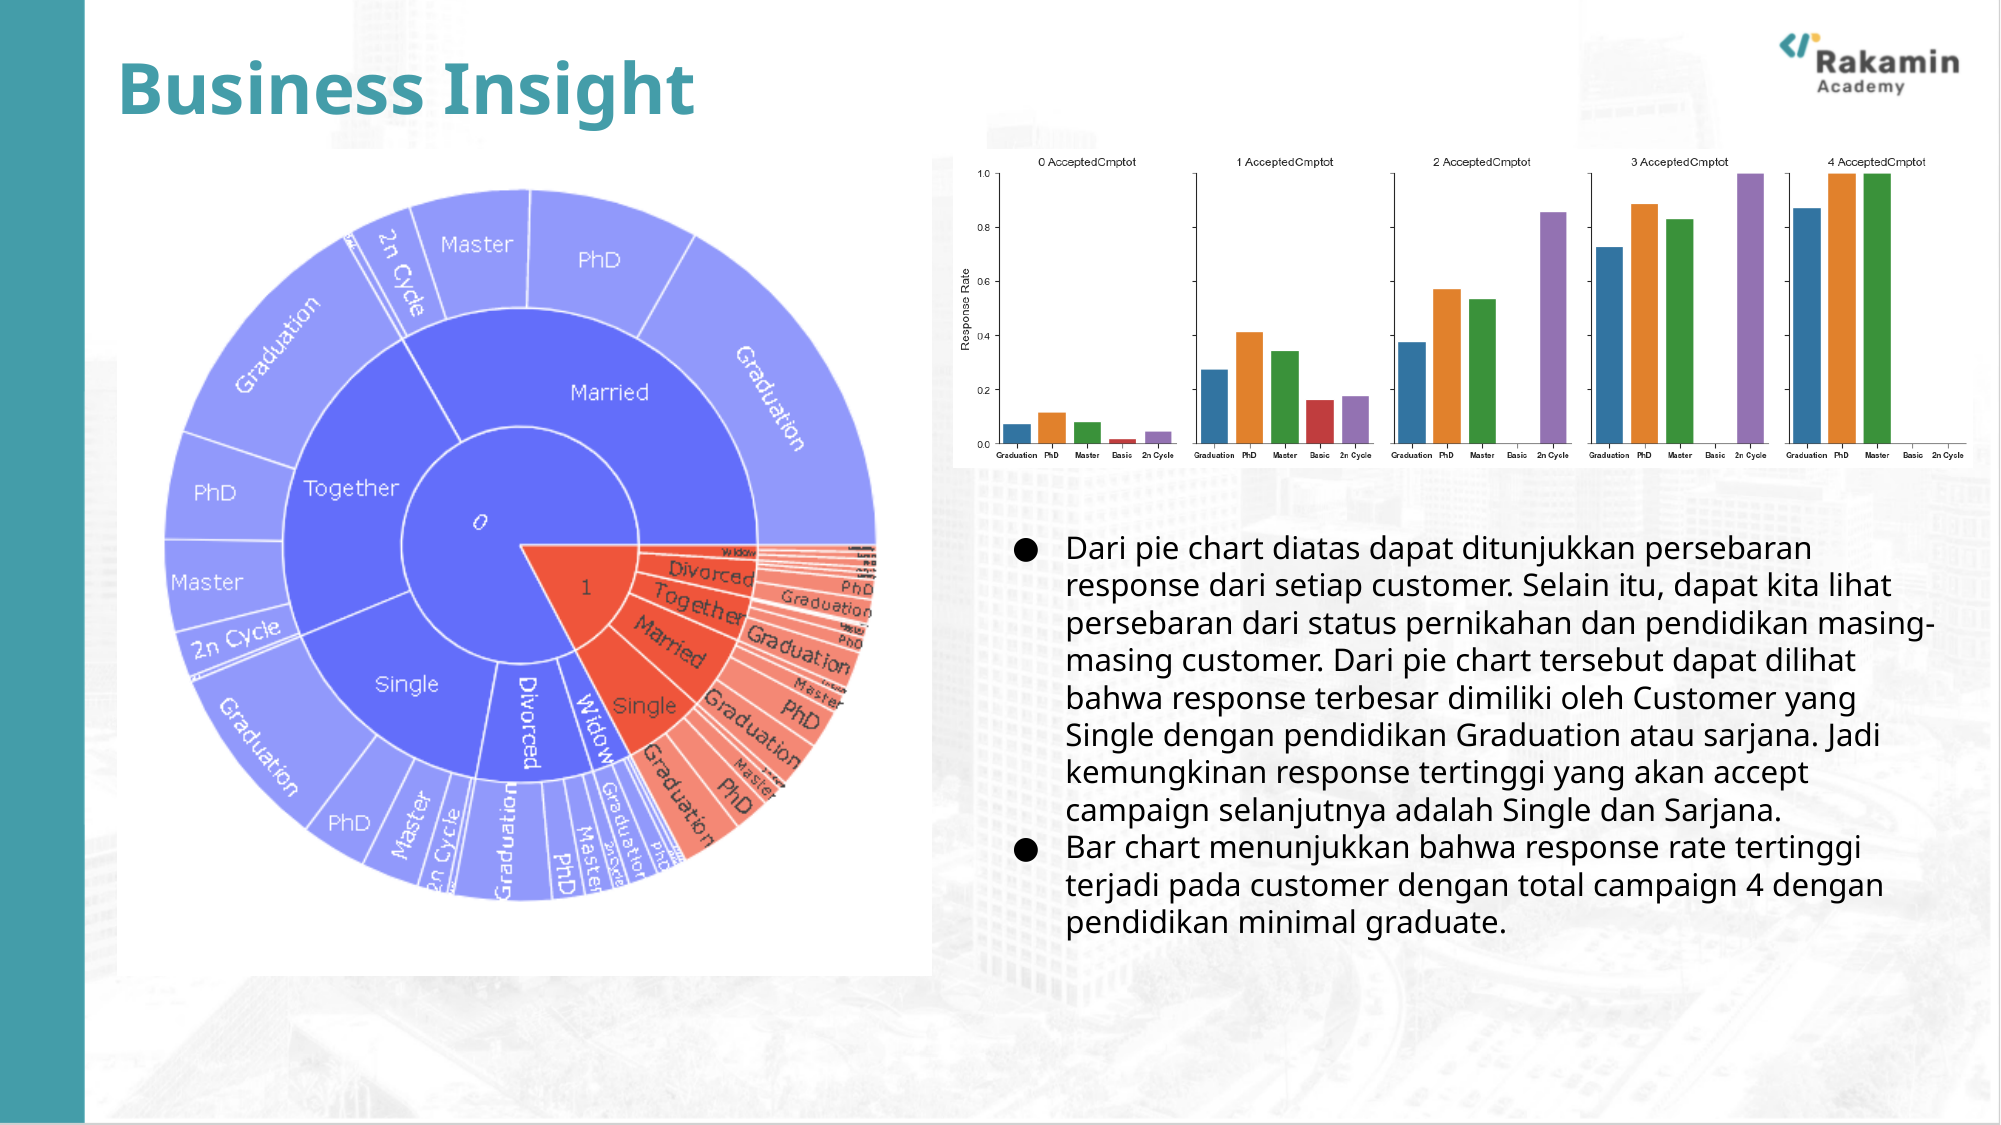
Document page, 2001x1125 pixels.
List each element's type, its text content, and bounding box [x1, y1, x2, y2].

picture [0, 0, 2001, 1125]
list Dari pie chart diatas dapat ditunjukkan persebaran response dari setiap customer. Selain itu, dapat kita lihat persebaran dari status pernikahan dan pendidikan masing-masing customer. Dari pie chart tersebut dapat dilihat bahwa response terbesar dimiliki oleh Customer yang Single dengan pendidikan Graduation atau sarjana. Jadi kemungkinan response tertinggi yang akan accept campaign selanjutnya adalah Single dan Sarjana. Bar chart menunjukkan bahwa response rate tertinggi terjadi pada customer dengan total campaign 4 dengan pendidikan minimal graduate. [970, 508, 1973, 1026]
title Business Insight [96, 24, 1932, 150]
